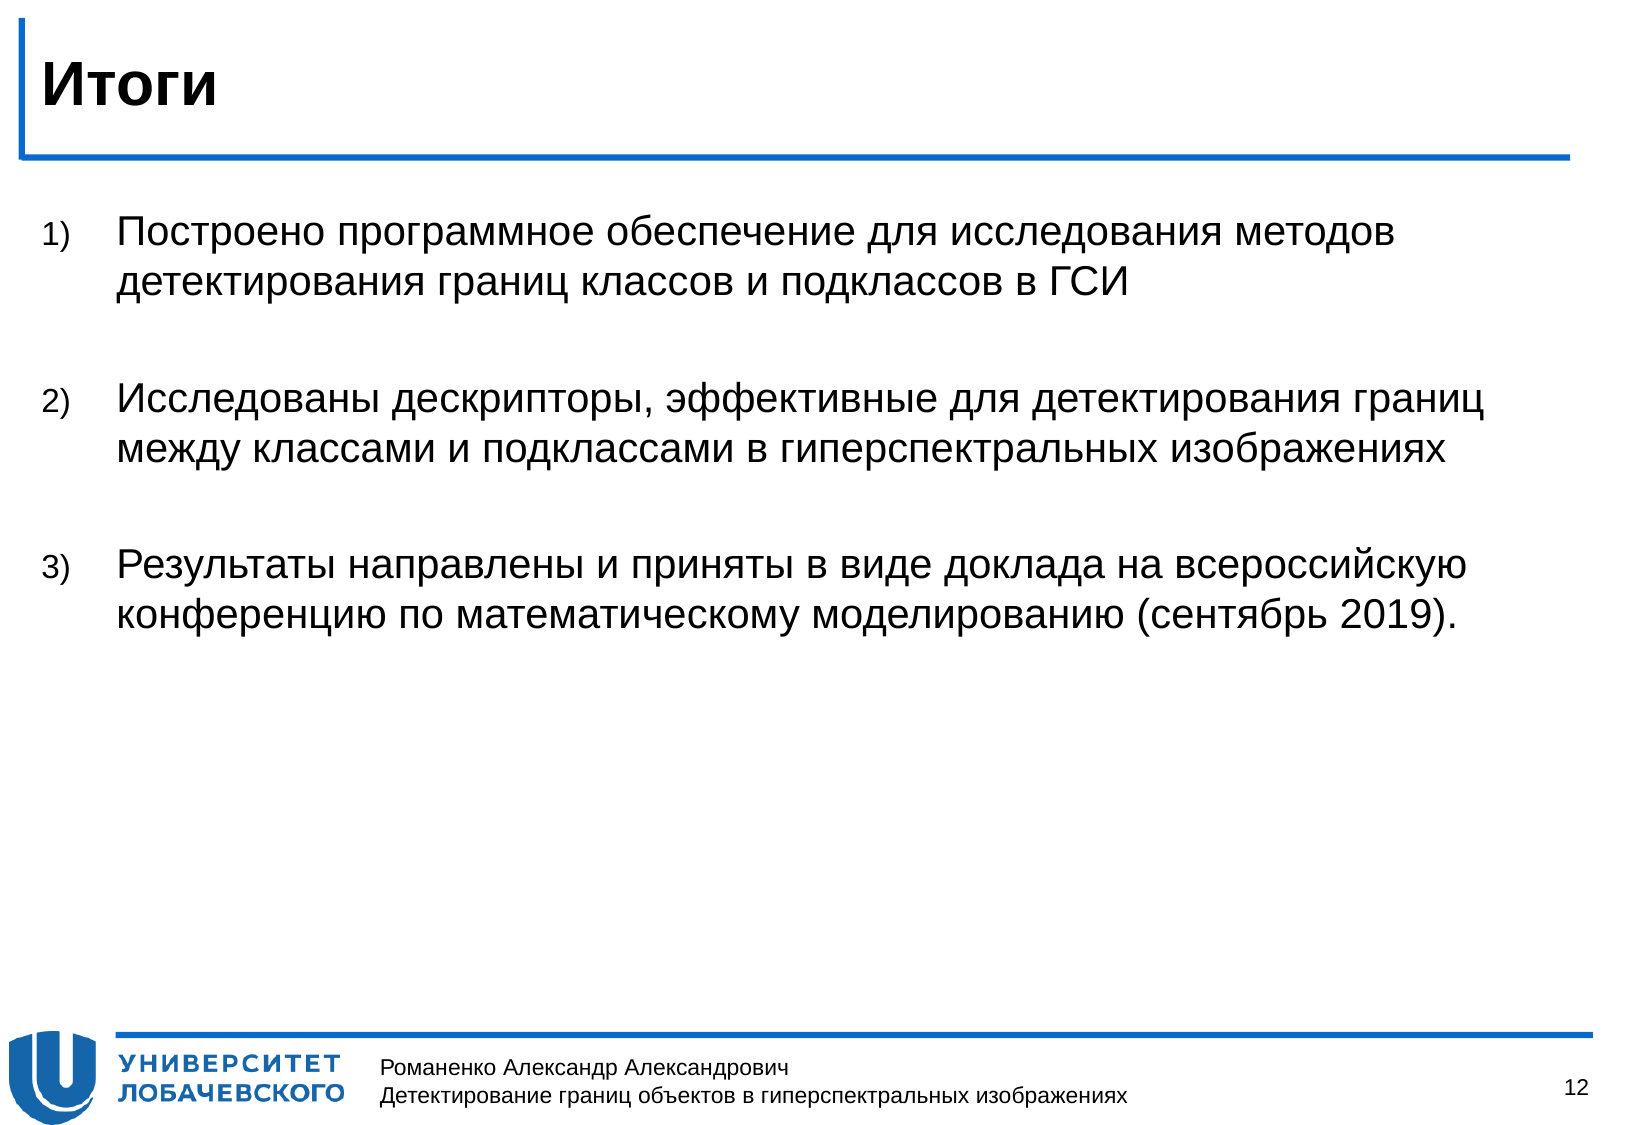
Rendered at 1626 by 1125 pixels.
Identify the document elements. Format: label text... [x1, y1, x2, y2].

slide_number 12 [1497, 1051, 1605, 1125]
footer Романенко Александр Александрович Детектирование границ объектов в гиперспектральных изображениях [364, 1045, 1216, 1120]
picture [9, 1031, 344, 1125]
title Итоги [26, 33, 1625, 127]
text_box Построено программное обеспечение для исследования методов детектирования границ классов и подклассов в ГСИ Исследованы дескрипторы, эффективные для детектирования границ между классами и подклассами в гиперспектральных изображениях Результаты направлены и приняты в виде доклада на всероссийскую конференцию по математическому моделированию (сентябрь 2019). [26, 196, 1557, 941]
